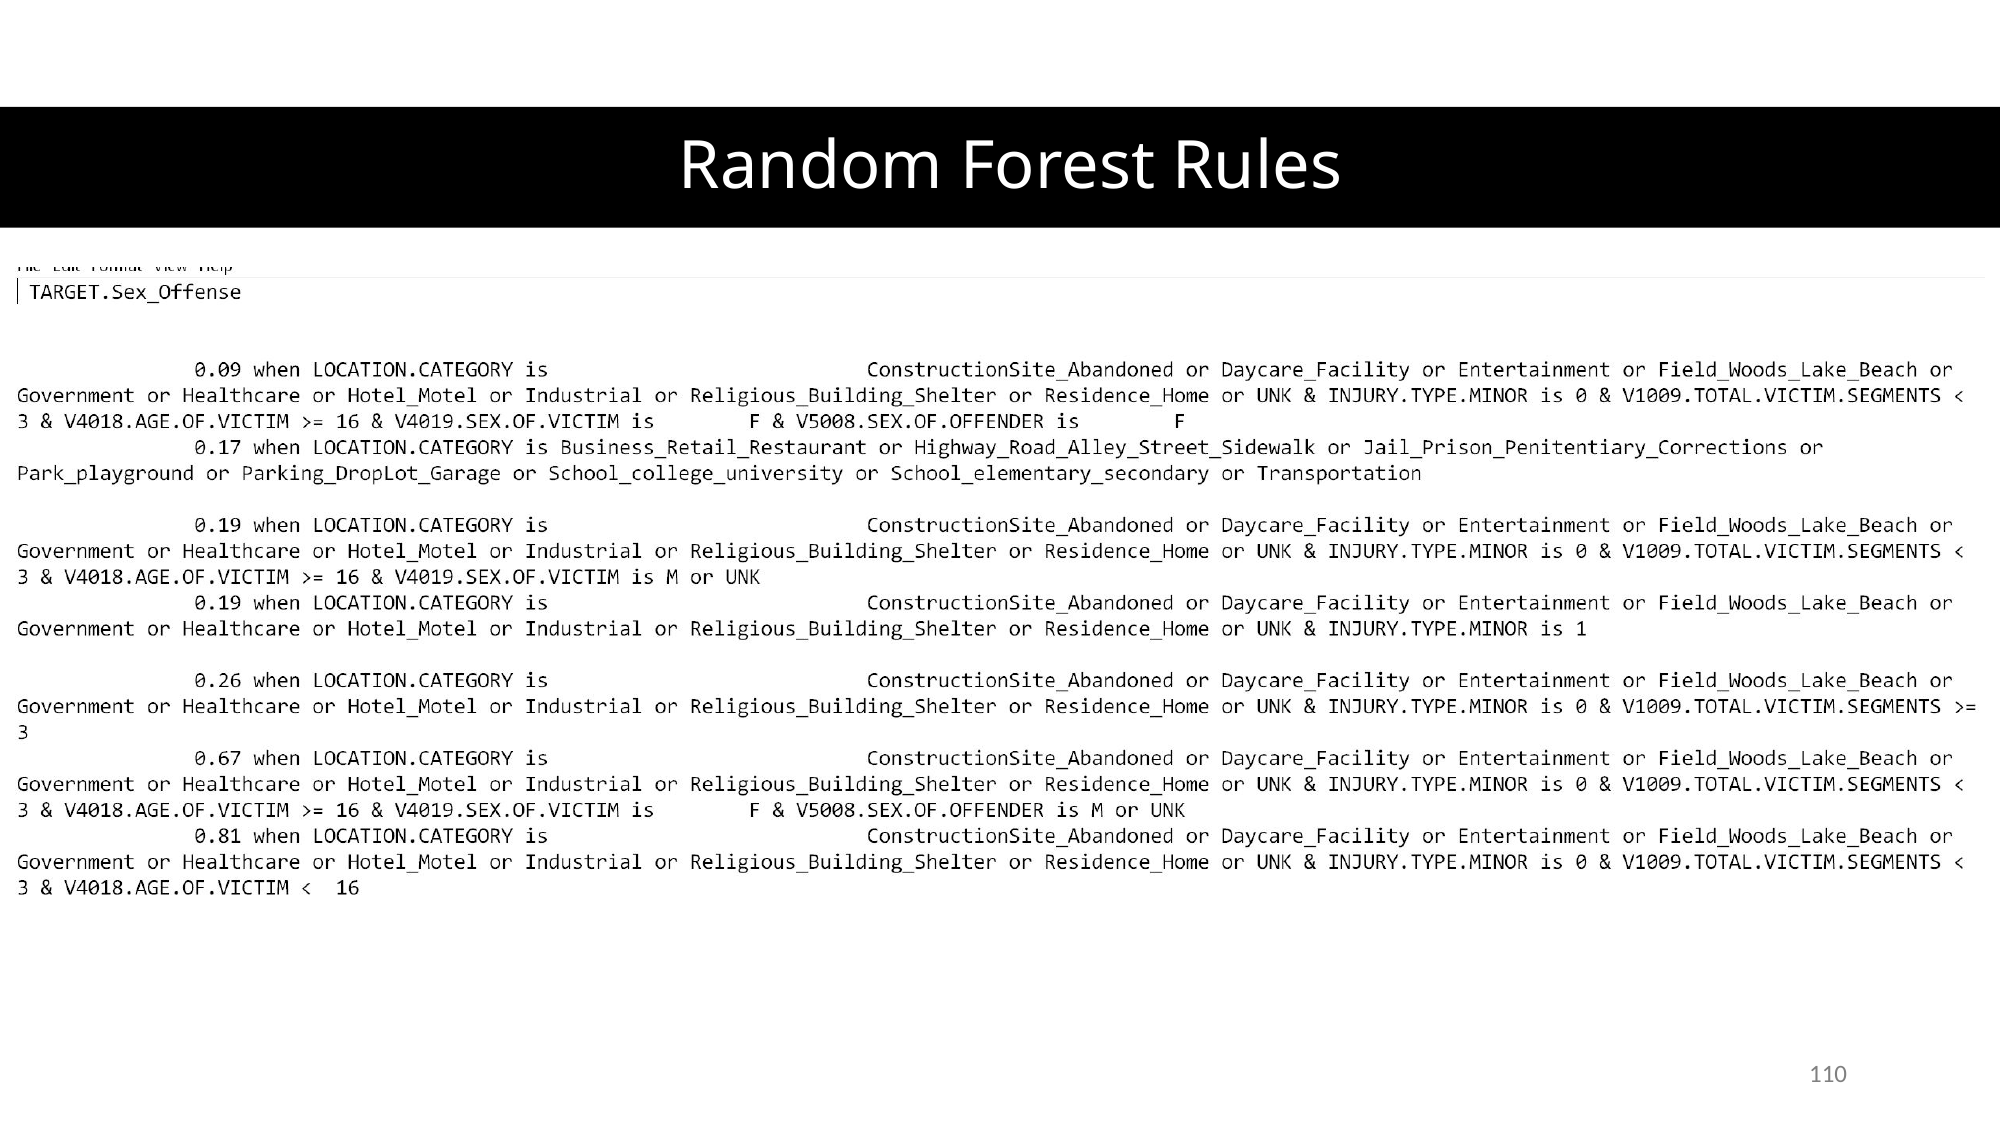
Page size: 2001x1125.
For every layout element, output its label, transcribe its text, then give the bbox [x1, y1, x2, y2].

text_box [0, 106, 2000, 229]
slide_number 110 [1792, 1042, 1863, 1103]
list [15, 267, 1985, 942]
title Random Forest Rules [91, 105, 1931, 228]
